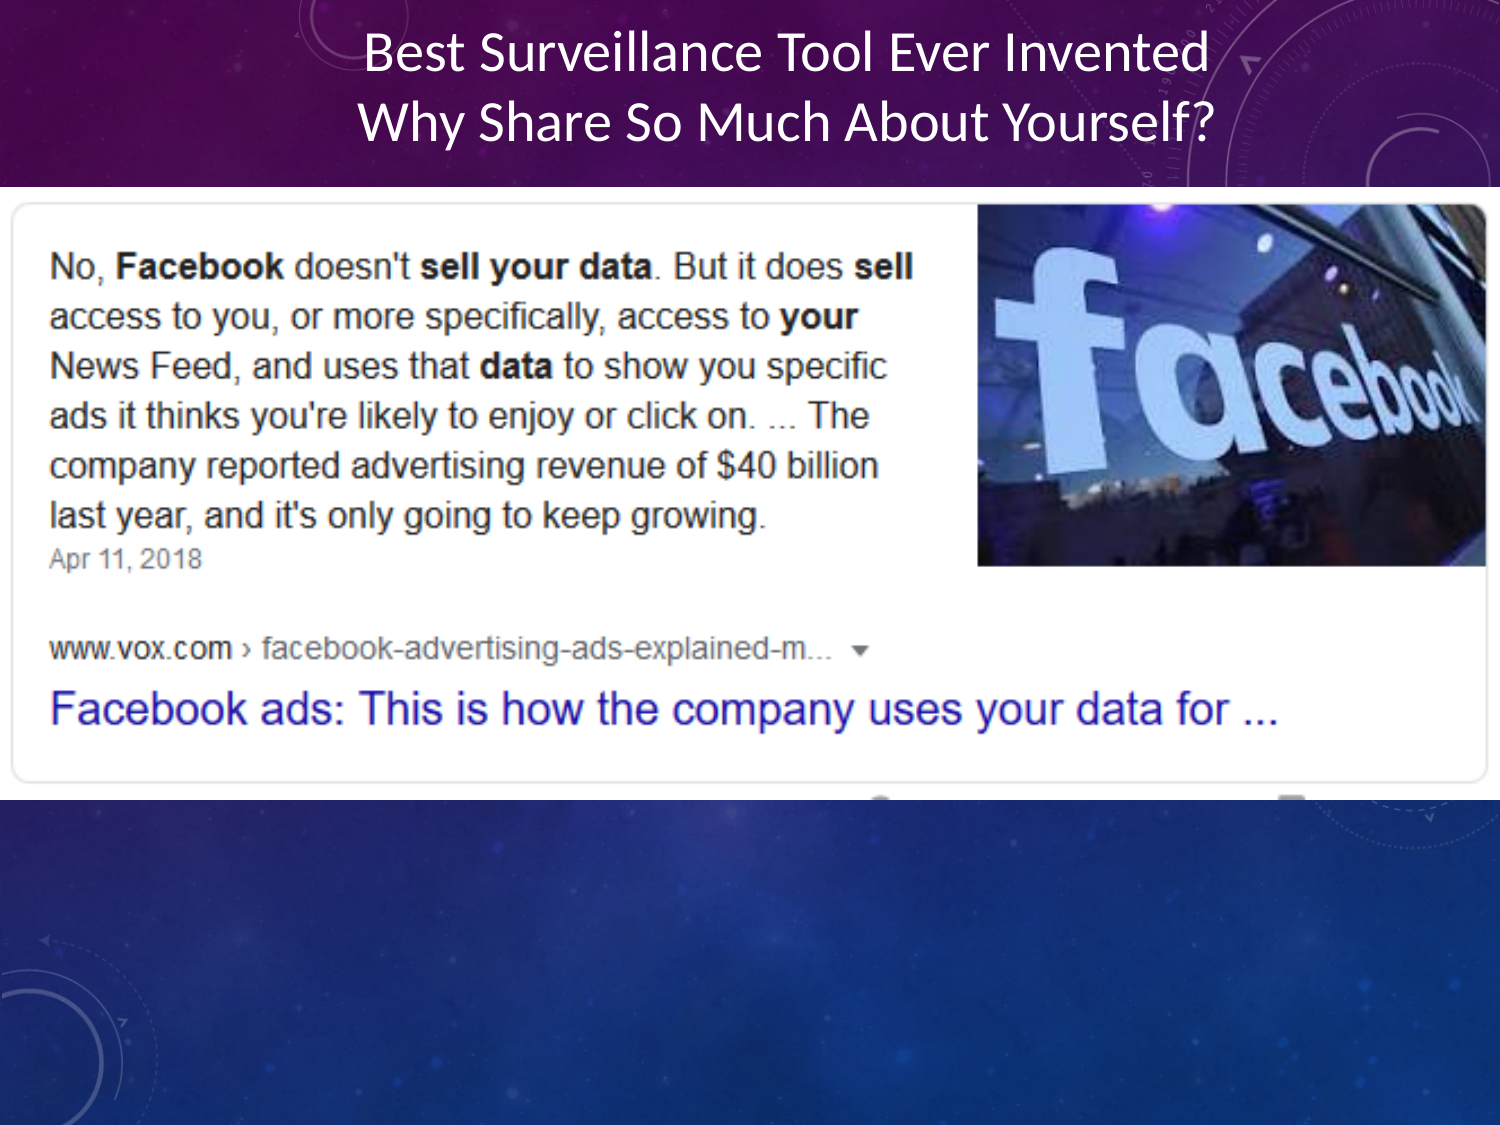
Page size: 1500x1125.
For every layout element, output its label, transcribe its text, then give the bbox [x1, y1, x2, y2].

text_box Best Surveillance Tool Ever Invented Why Share So Much About Yourself? [343, 6, 1233, 161]
picture [0, 0, 1500, 1125]
